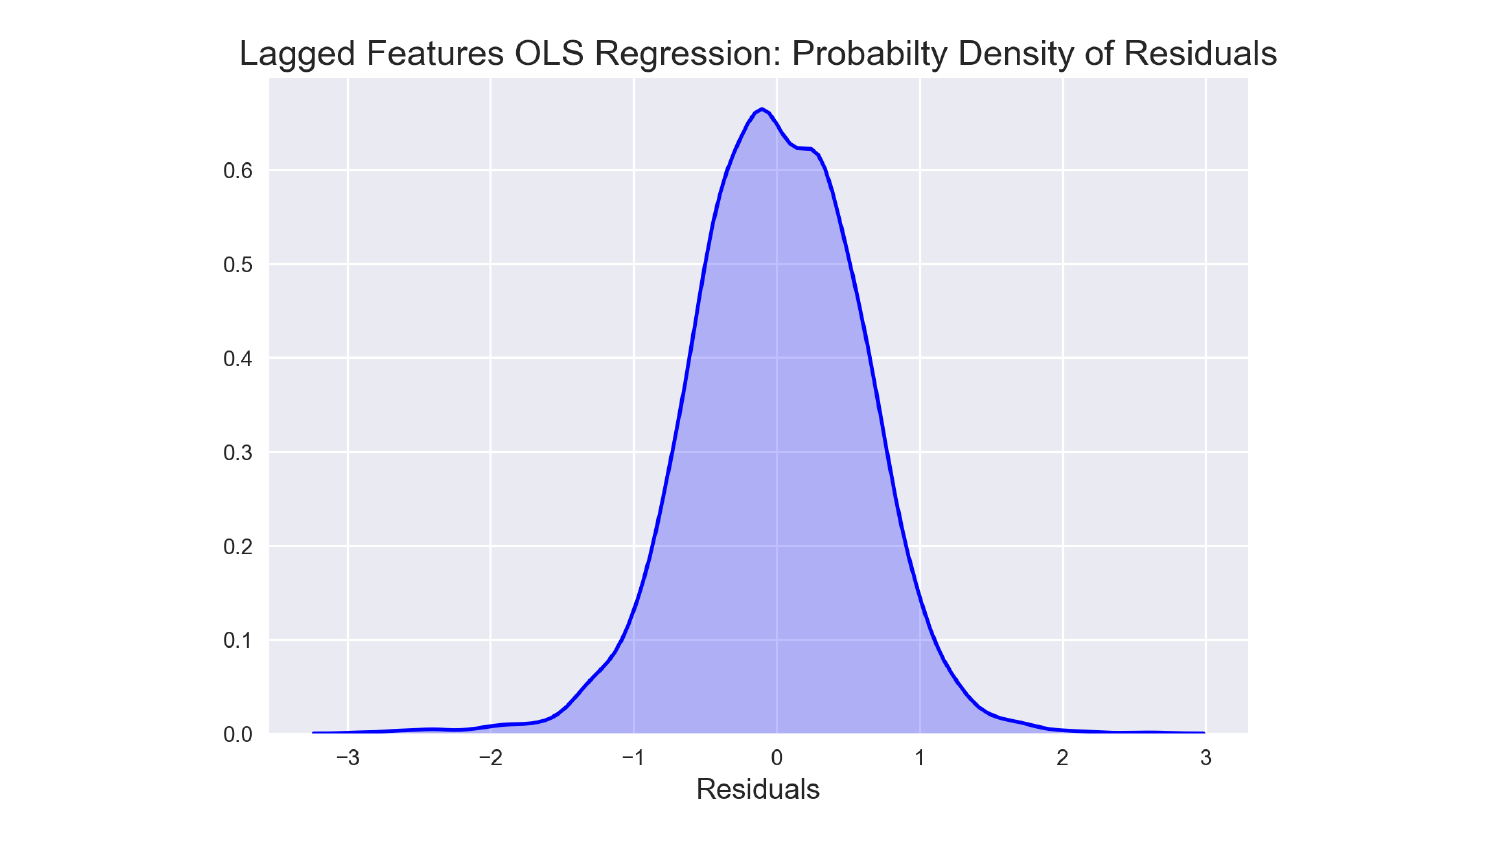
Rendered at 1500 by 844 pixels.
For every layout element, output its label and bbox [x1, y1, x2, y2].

picture [207, 24, 1293, 819]
